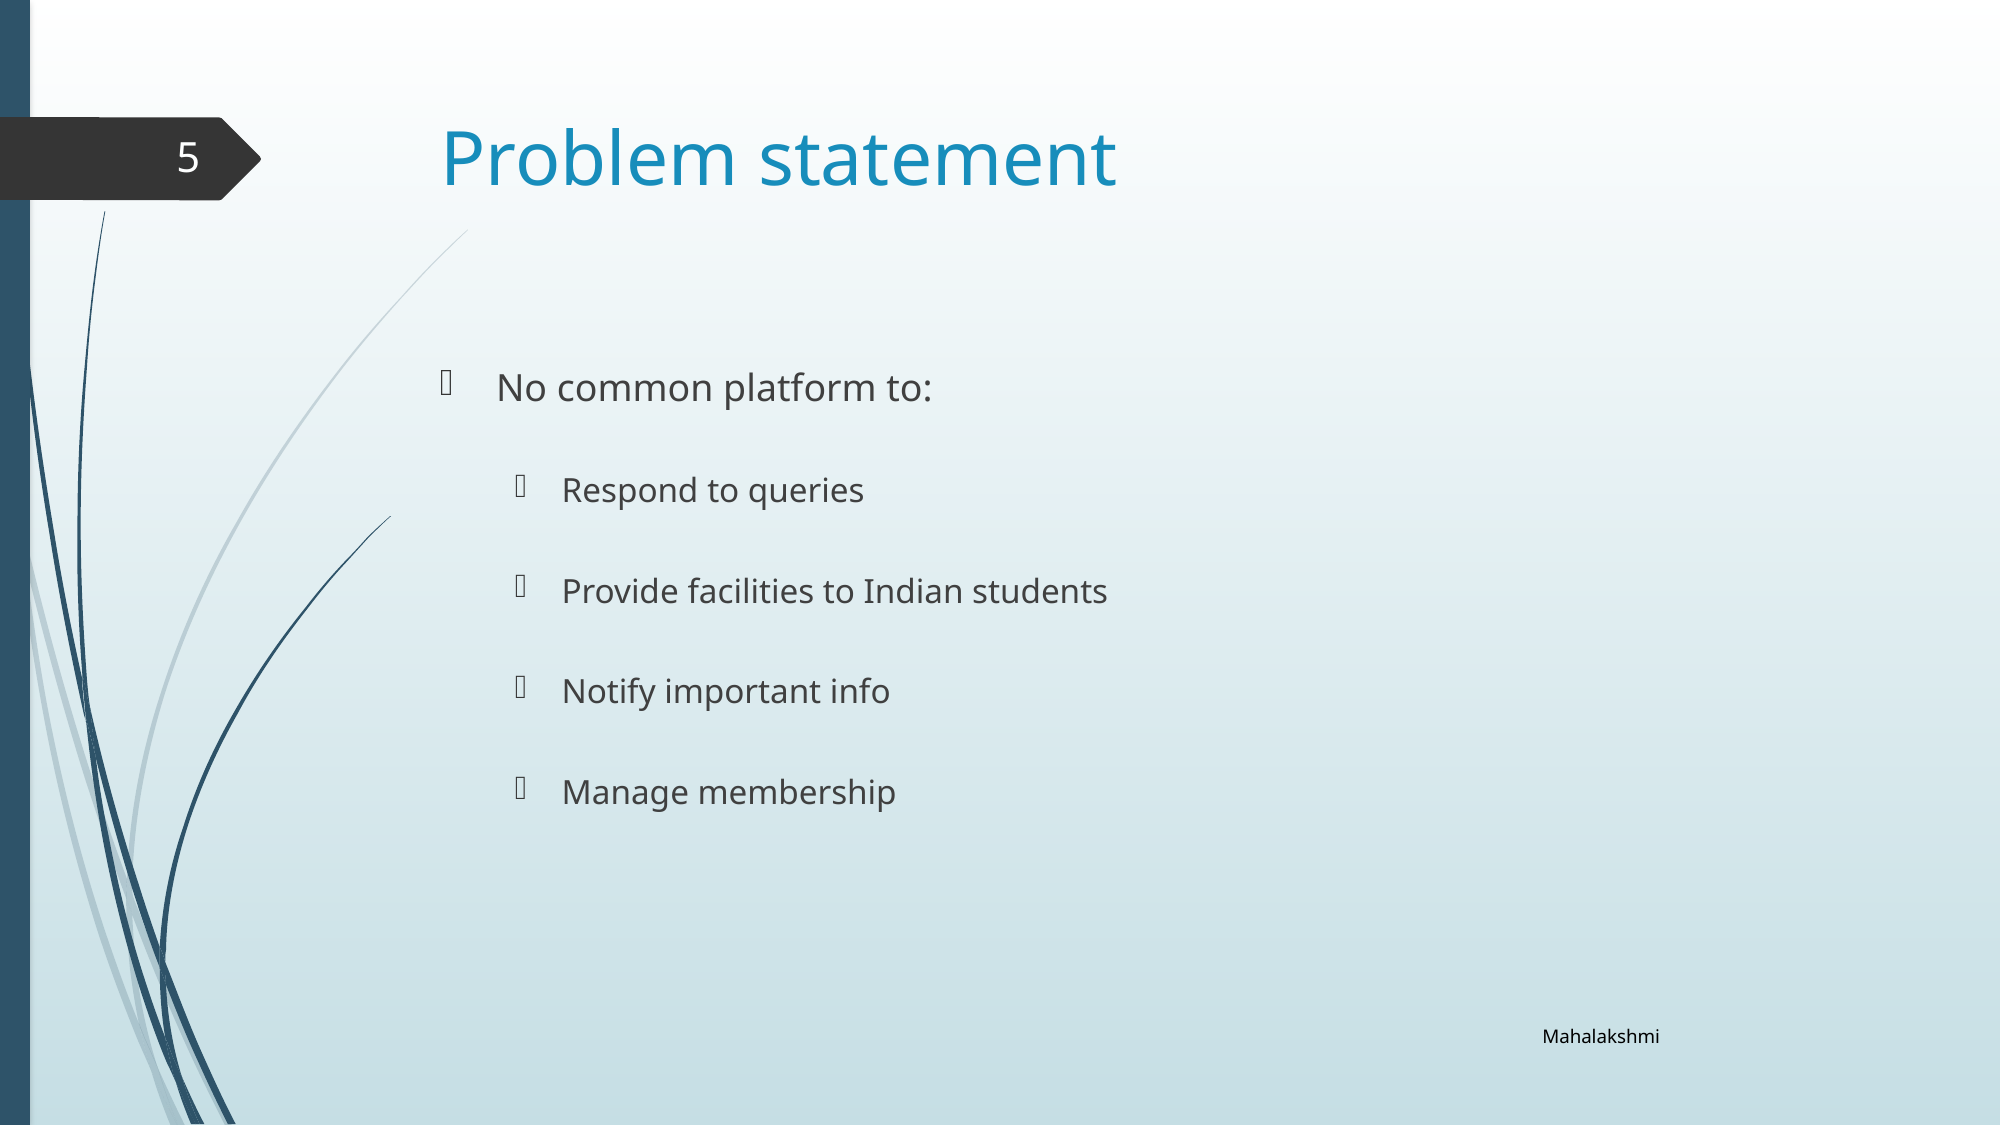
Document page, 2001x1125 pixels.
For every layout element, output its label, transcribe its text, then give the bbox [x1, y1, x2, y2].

list No common platform to: Respond to queries Provide facilities to Indian students Notify important info Manage membership [424, 311, 1888, 932]
title Problem statement [425, 102, 1888, 311]
slide_number 5 [87, 129, 216, 190]
footer Mahalakshmi [424, 1006, 1675, 1067]
